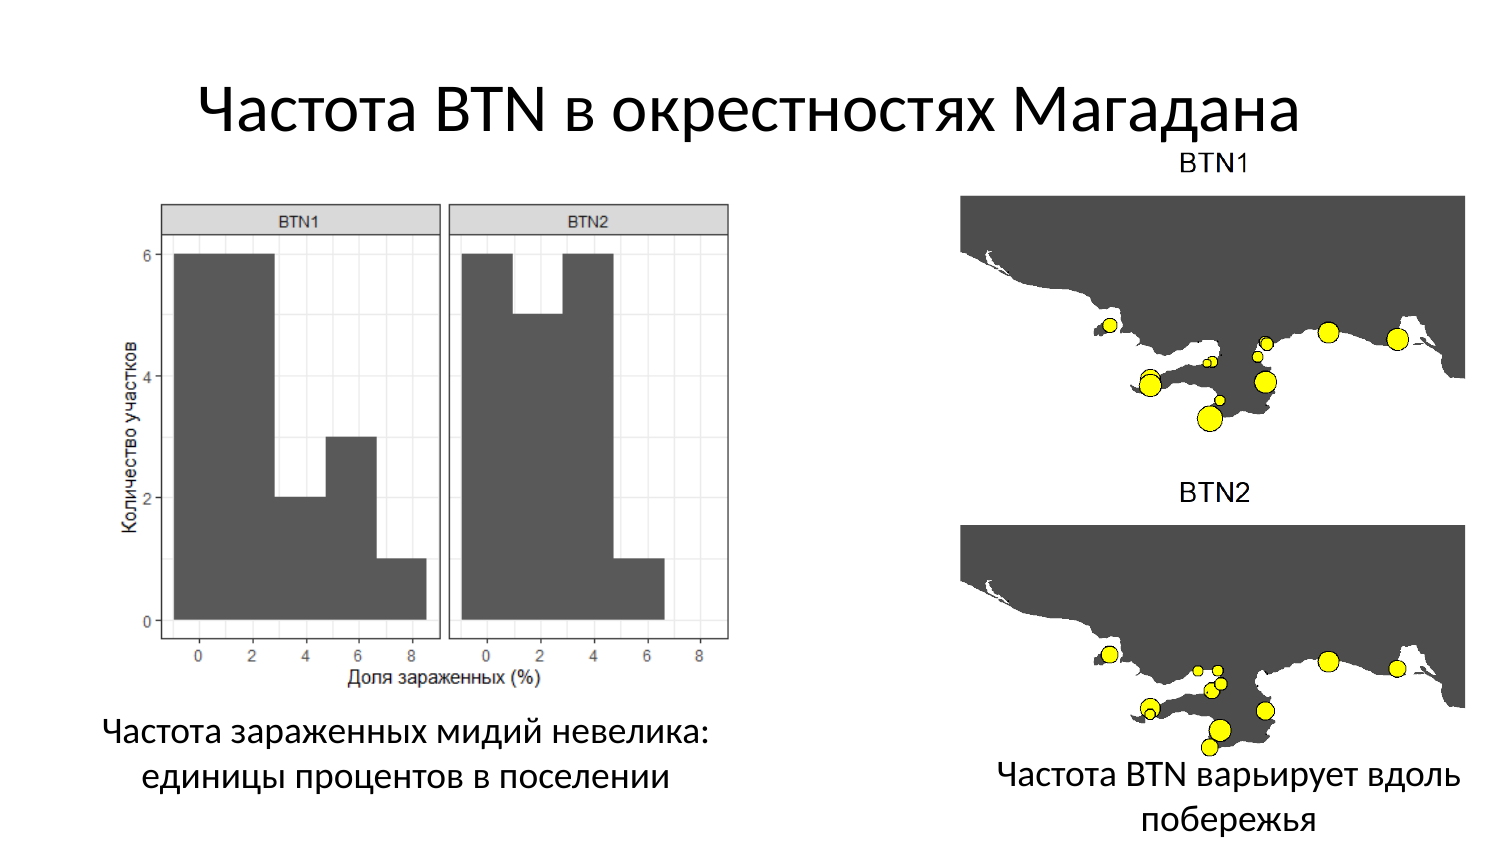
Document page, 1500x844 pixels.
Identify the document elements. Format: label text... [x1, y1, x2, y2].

picture [110, 195, 738, 698]
text_box Частота зараженных мидий невелика: единицы процентов в поселении [74, 698, 738, 782]
text_box Частота BTN варьирует вдоль побережья [957, 742, 1500, 826]
picture [960, 124, 1466, 799]
title Частота BTN в окрестностях Магадана [75, 33, 1425, 175]
